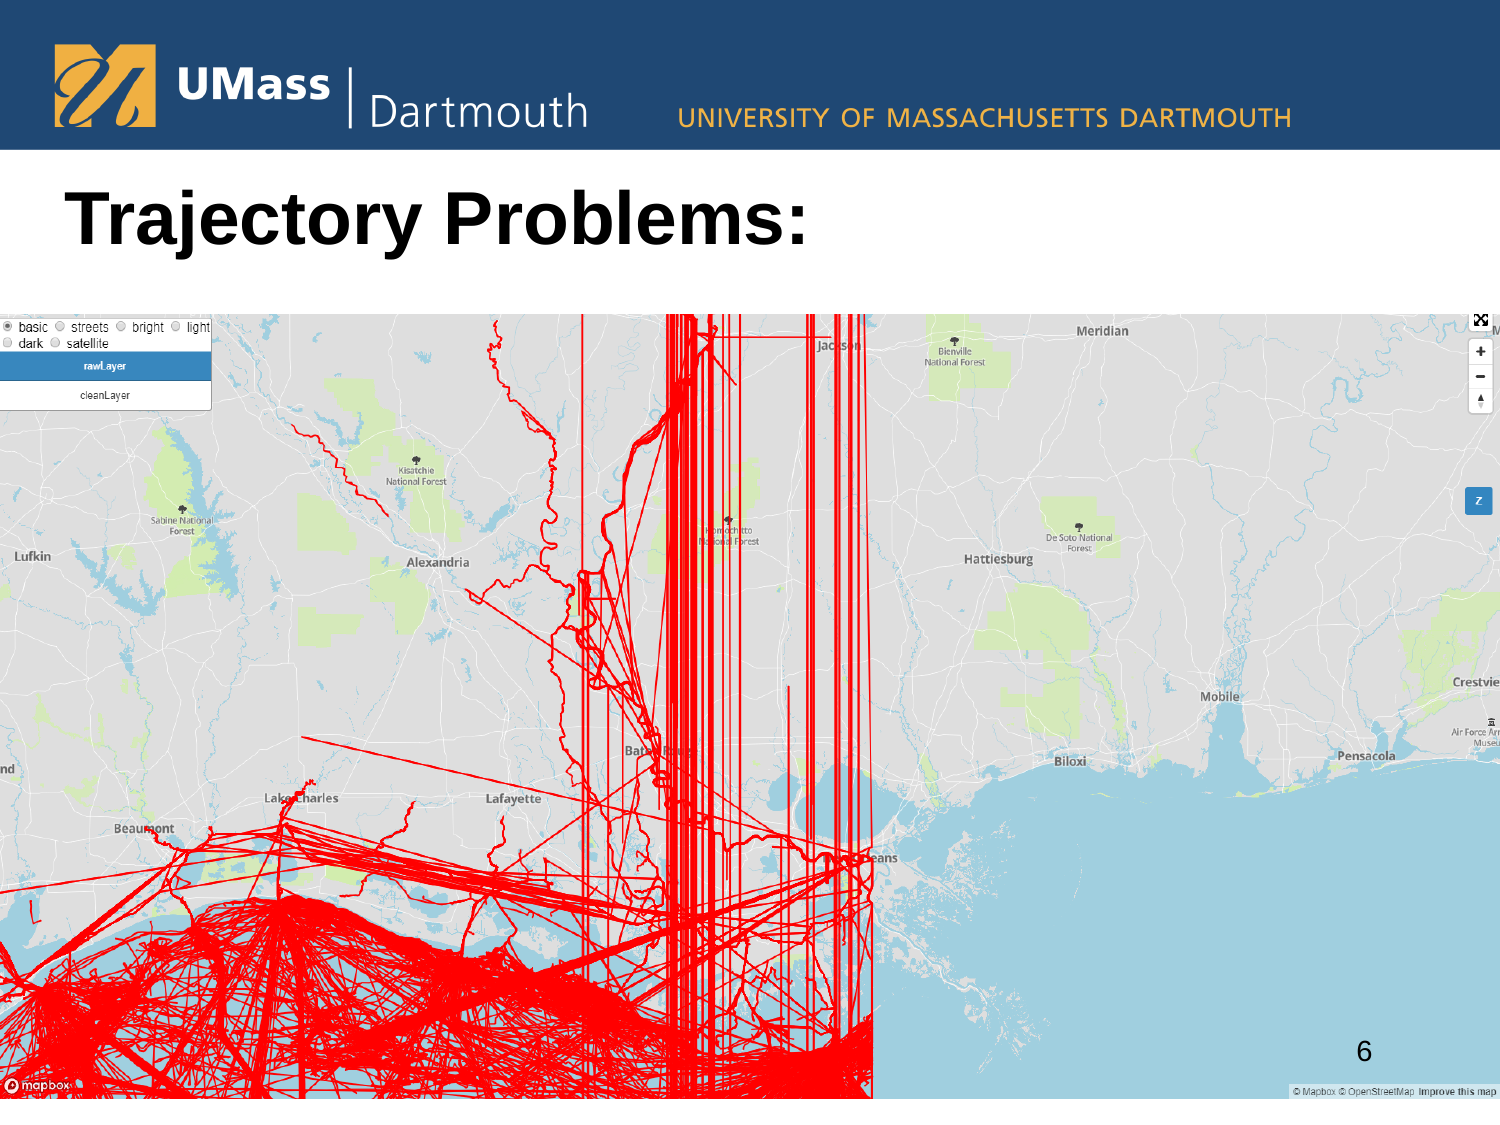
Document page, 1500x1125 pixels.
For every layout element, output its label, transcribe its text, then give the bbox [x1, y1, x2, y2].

picture [0, 0, 1500, 150]
text_box Trajectory Problems: [49, 162, 1263, 268]
picture [0, 313, 1500, 1099]
